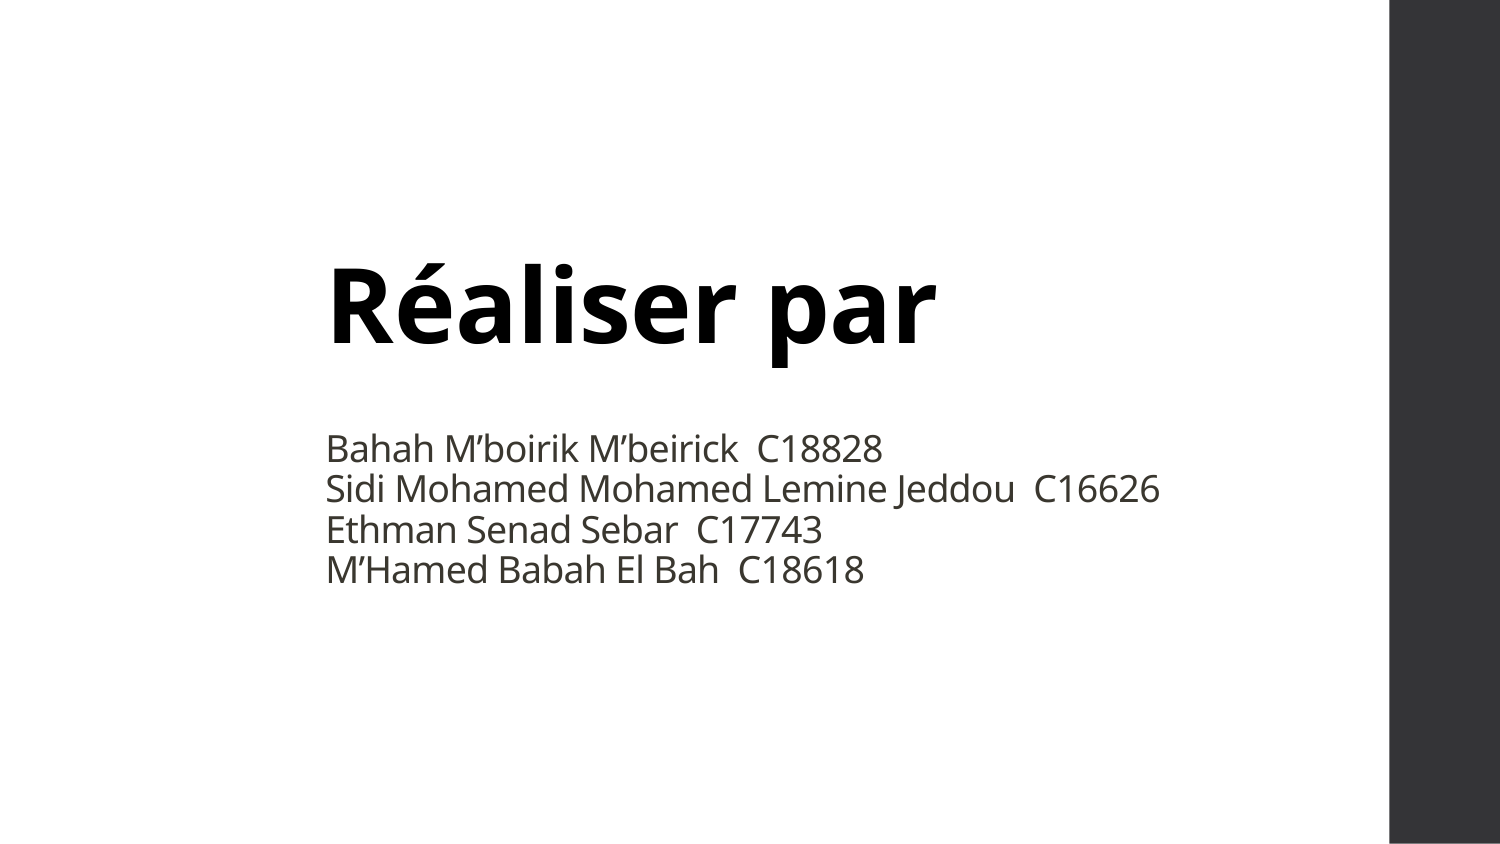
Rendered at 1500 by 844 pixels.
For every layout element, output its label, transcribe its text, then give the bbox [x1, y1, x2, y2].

title Bahah M’boirik M’beirick C18828 Sidi Mohamed Mohamed Lemine Jeddou C16626 Ethman Senad Sebar C17743 M’Hamed Babah El Bah C18618 [310, 402, 1219, 607]
title Réaliser par [310, 227, 1080, 381]
